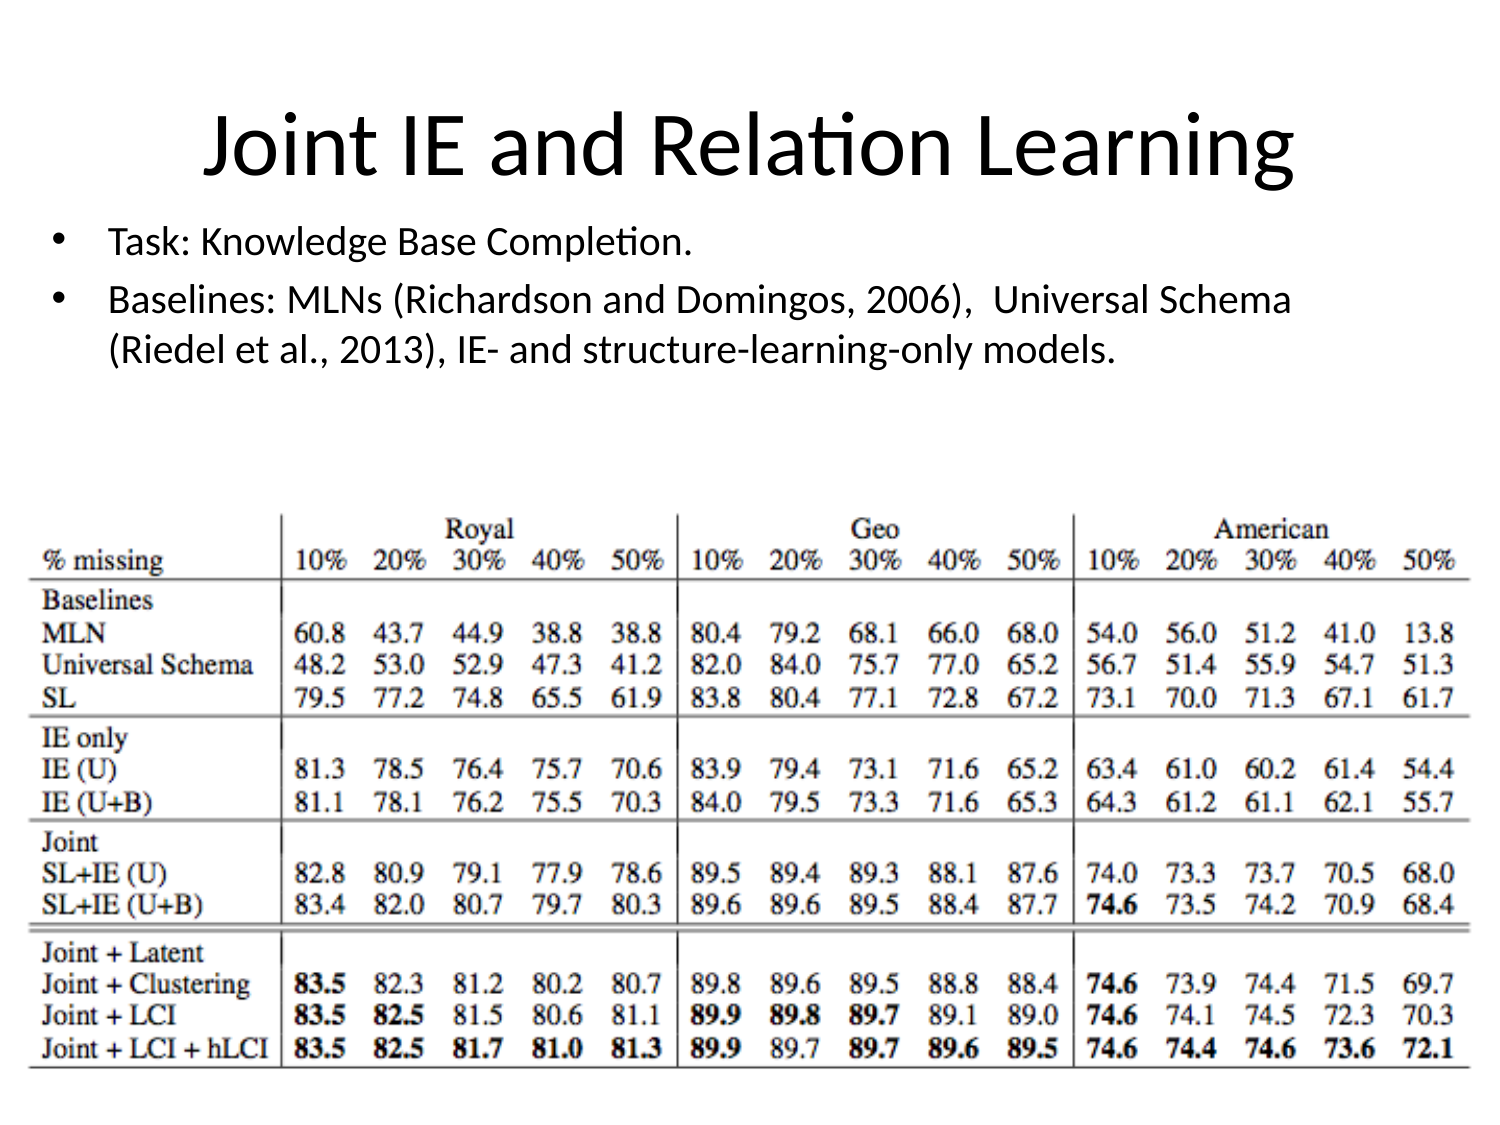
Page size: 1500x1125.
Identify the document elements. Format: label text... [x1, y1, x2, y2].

text_box Task: Knowledge Base Completion. Baselines: MLNs (Richardson and Domingos, 2006), Universal Schema (Riedel et al., 2013), IE- and structure-learning-only models. [36, 206, 1427, 489]
picture [14, 490, 1484, 1092]
title Joint IE and Relation Learning [75, 45, 1425, 206]
